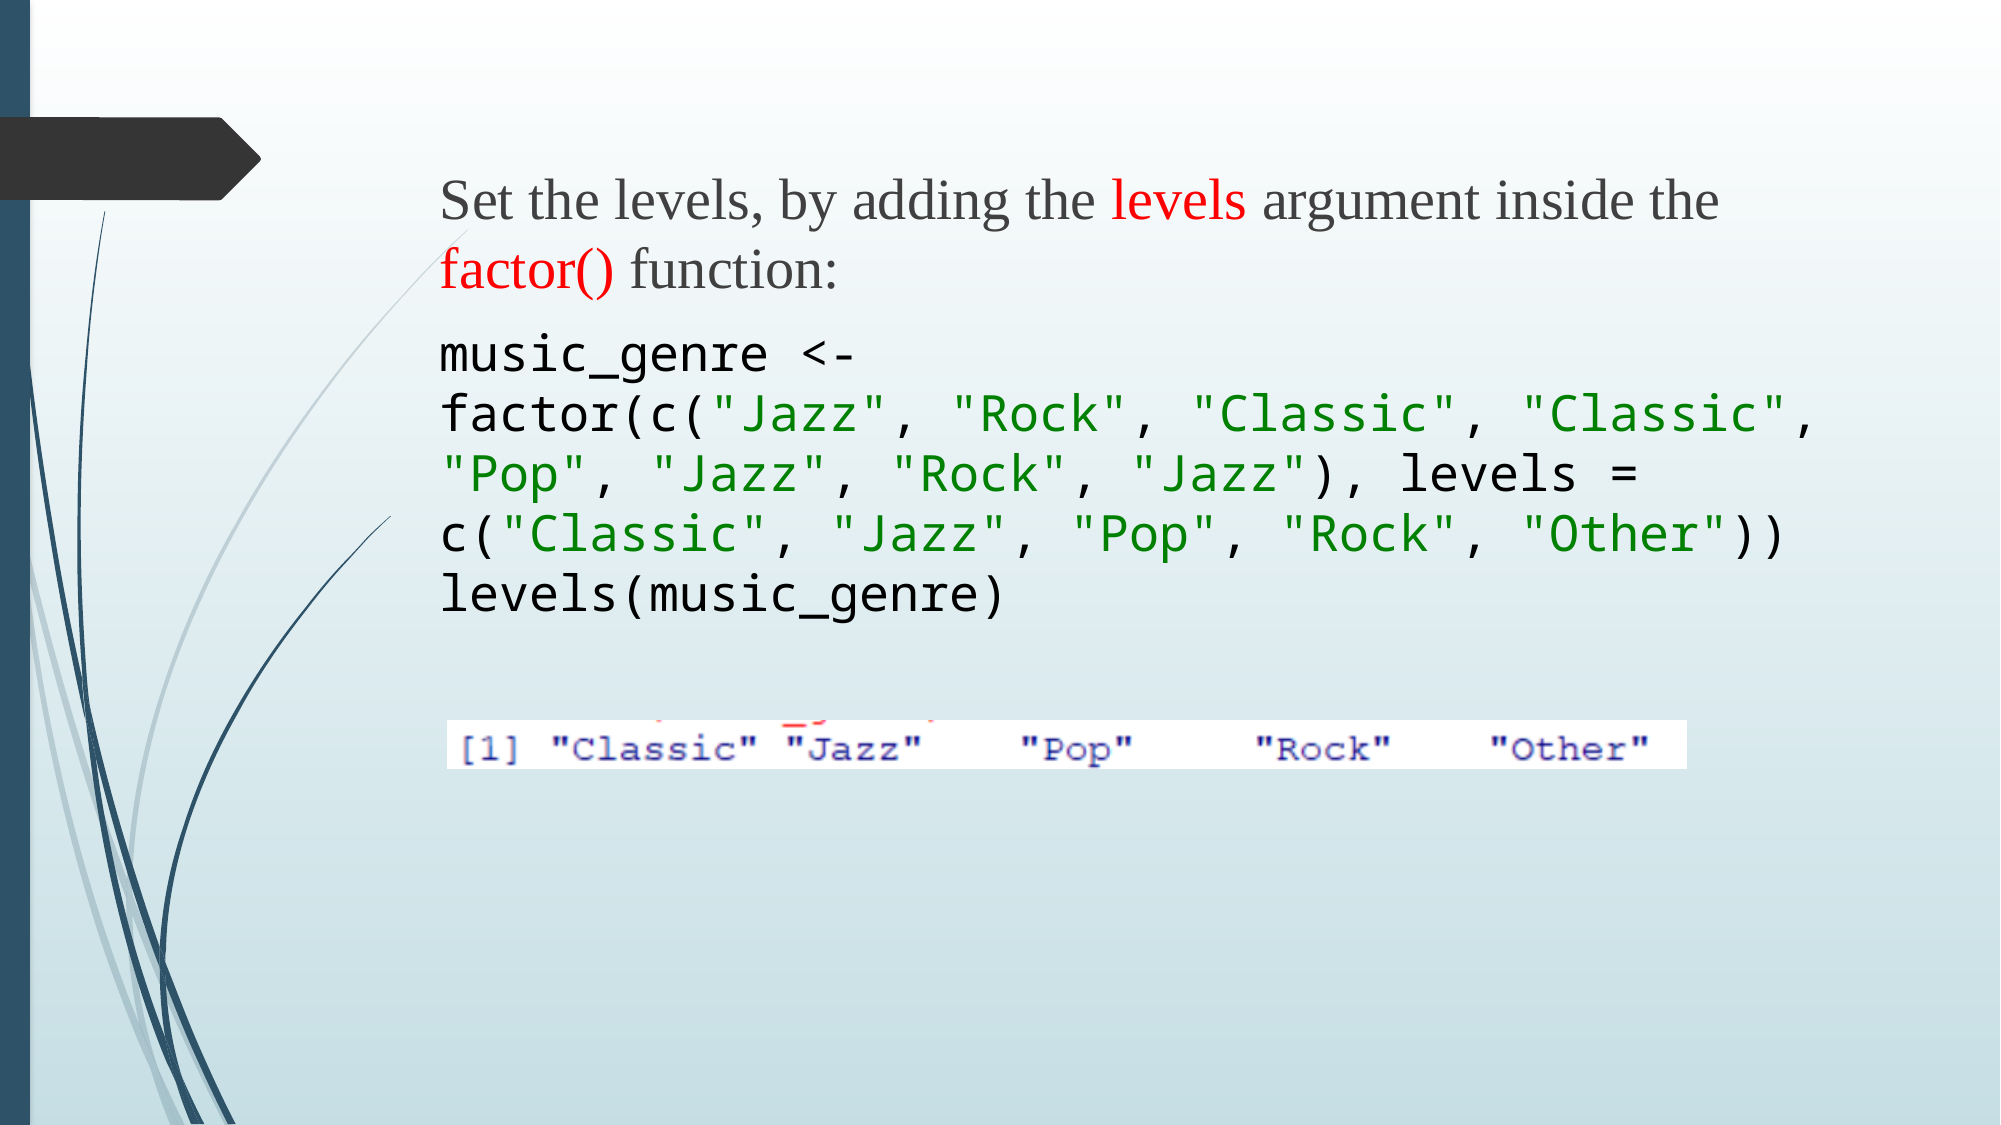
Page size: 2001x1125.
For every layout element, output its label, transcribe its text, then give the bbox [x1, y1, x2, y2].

picture [447, 719, 1688, 769]
list Set the levels, by adding the levels argument inside the factor() function: music_genre <- factor(c("Jazz", "Rock", "Classic", "Classic", "Pop", "Jazz", "Rock", "Jazz"), levels = c("Classic", "Jazz", "Pop", "Rock", "Other")) levels(music_genre) [424, 153, 1888, 970]
